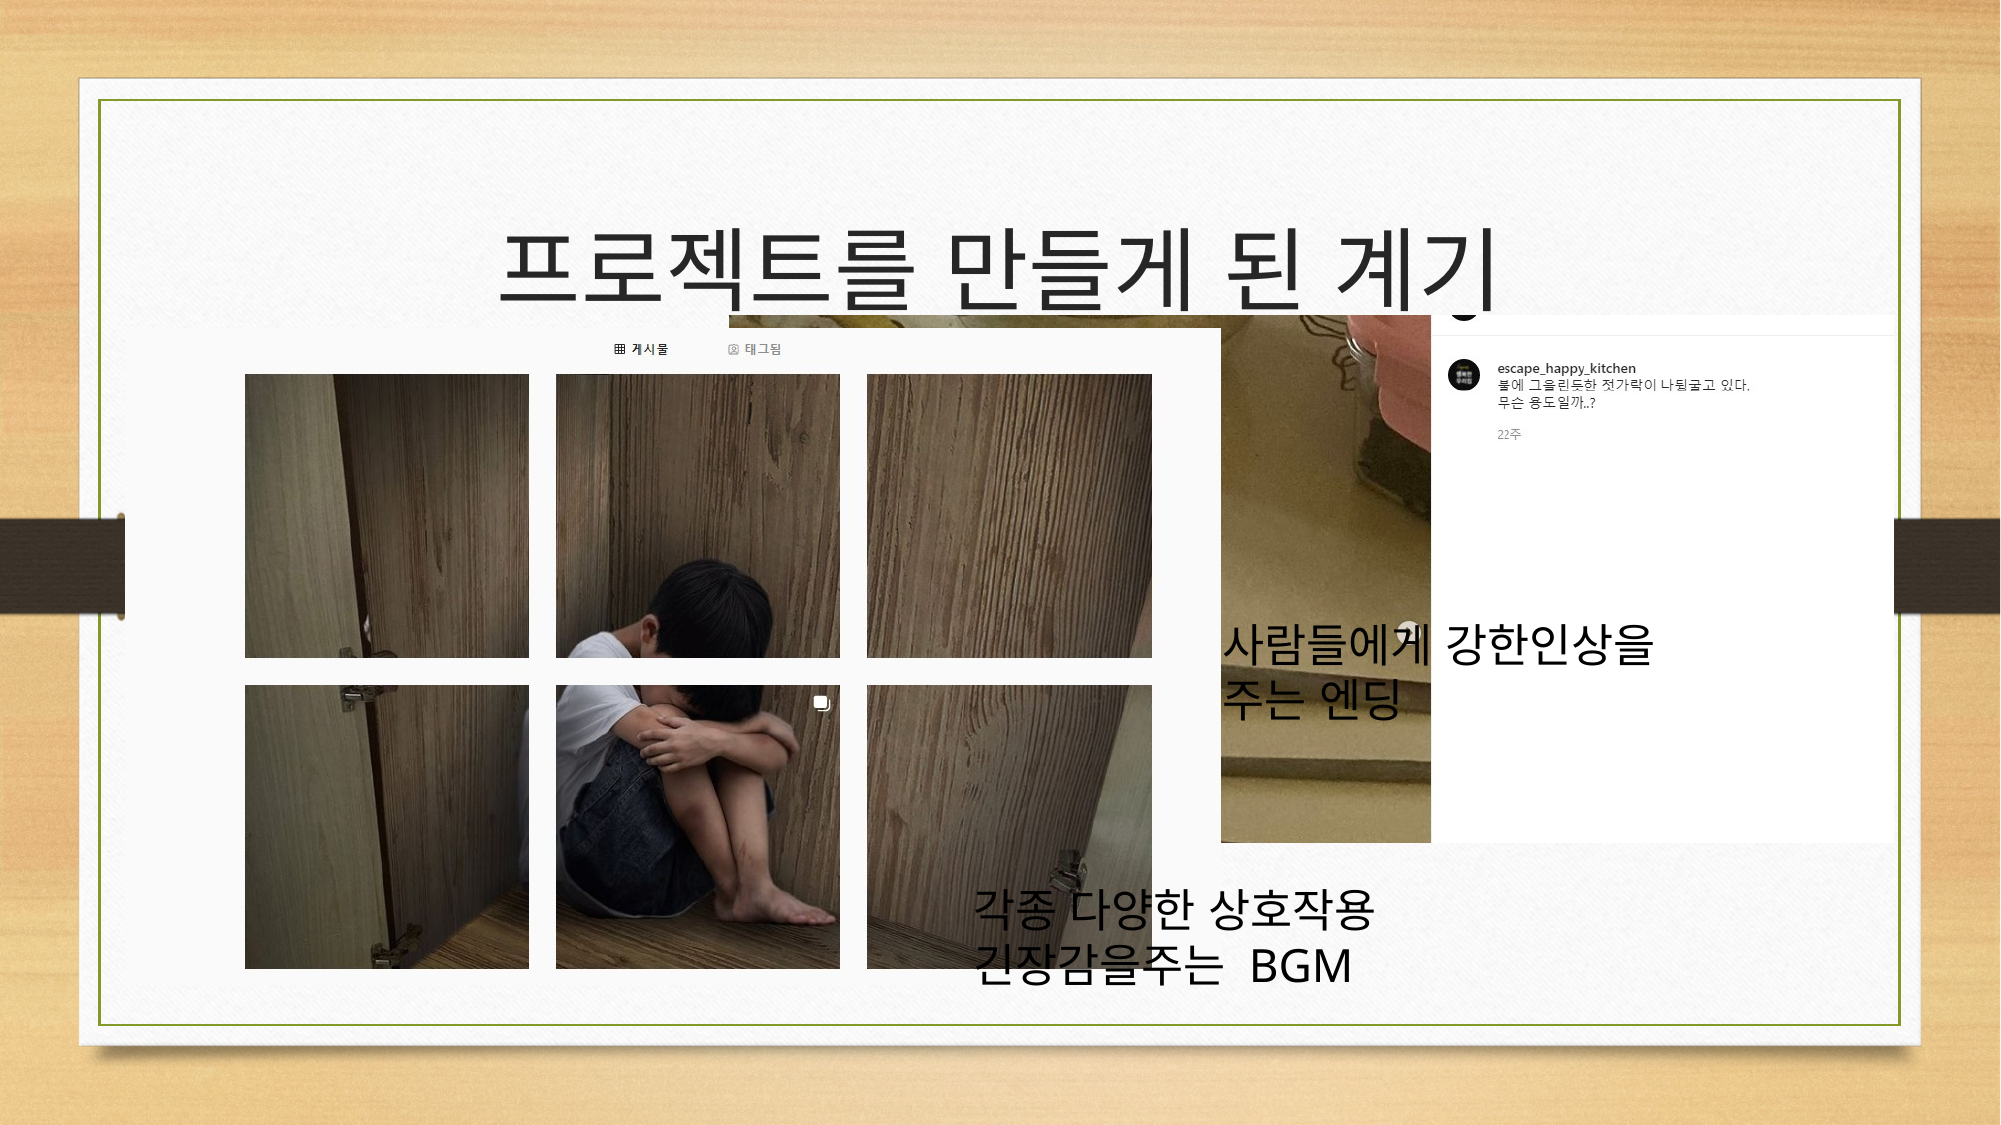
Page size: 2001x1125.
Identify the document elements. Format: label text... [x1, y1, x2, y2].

picture [0, 0, 2001, 1125]
text_box 각종 다양한 상호작용 긴장감을주는 BGM [958, 874, 1458, 999]
title 프로젝트를 만들게 된 계기 [212, 161, 1788, 327]
